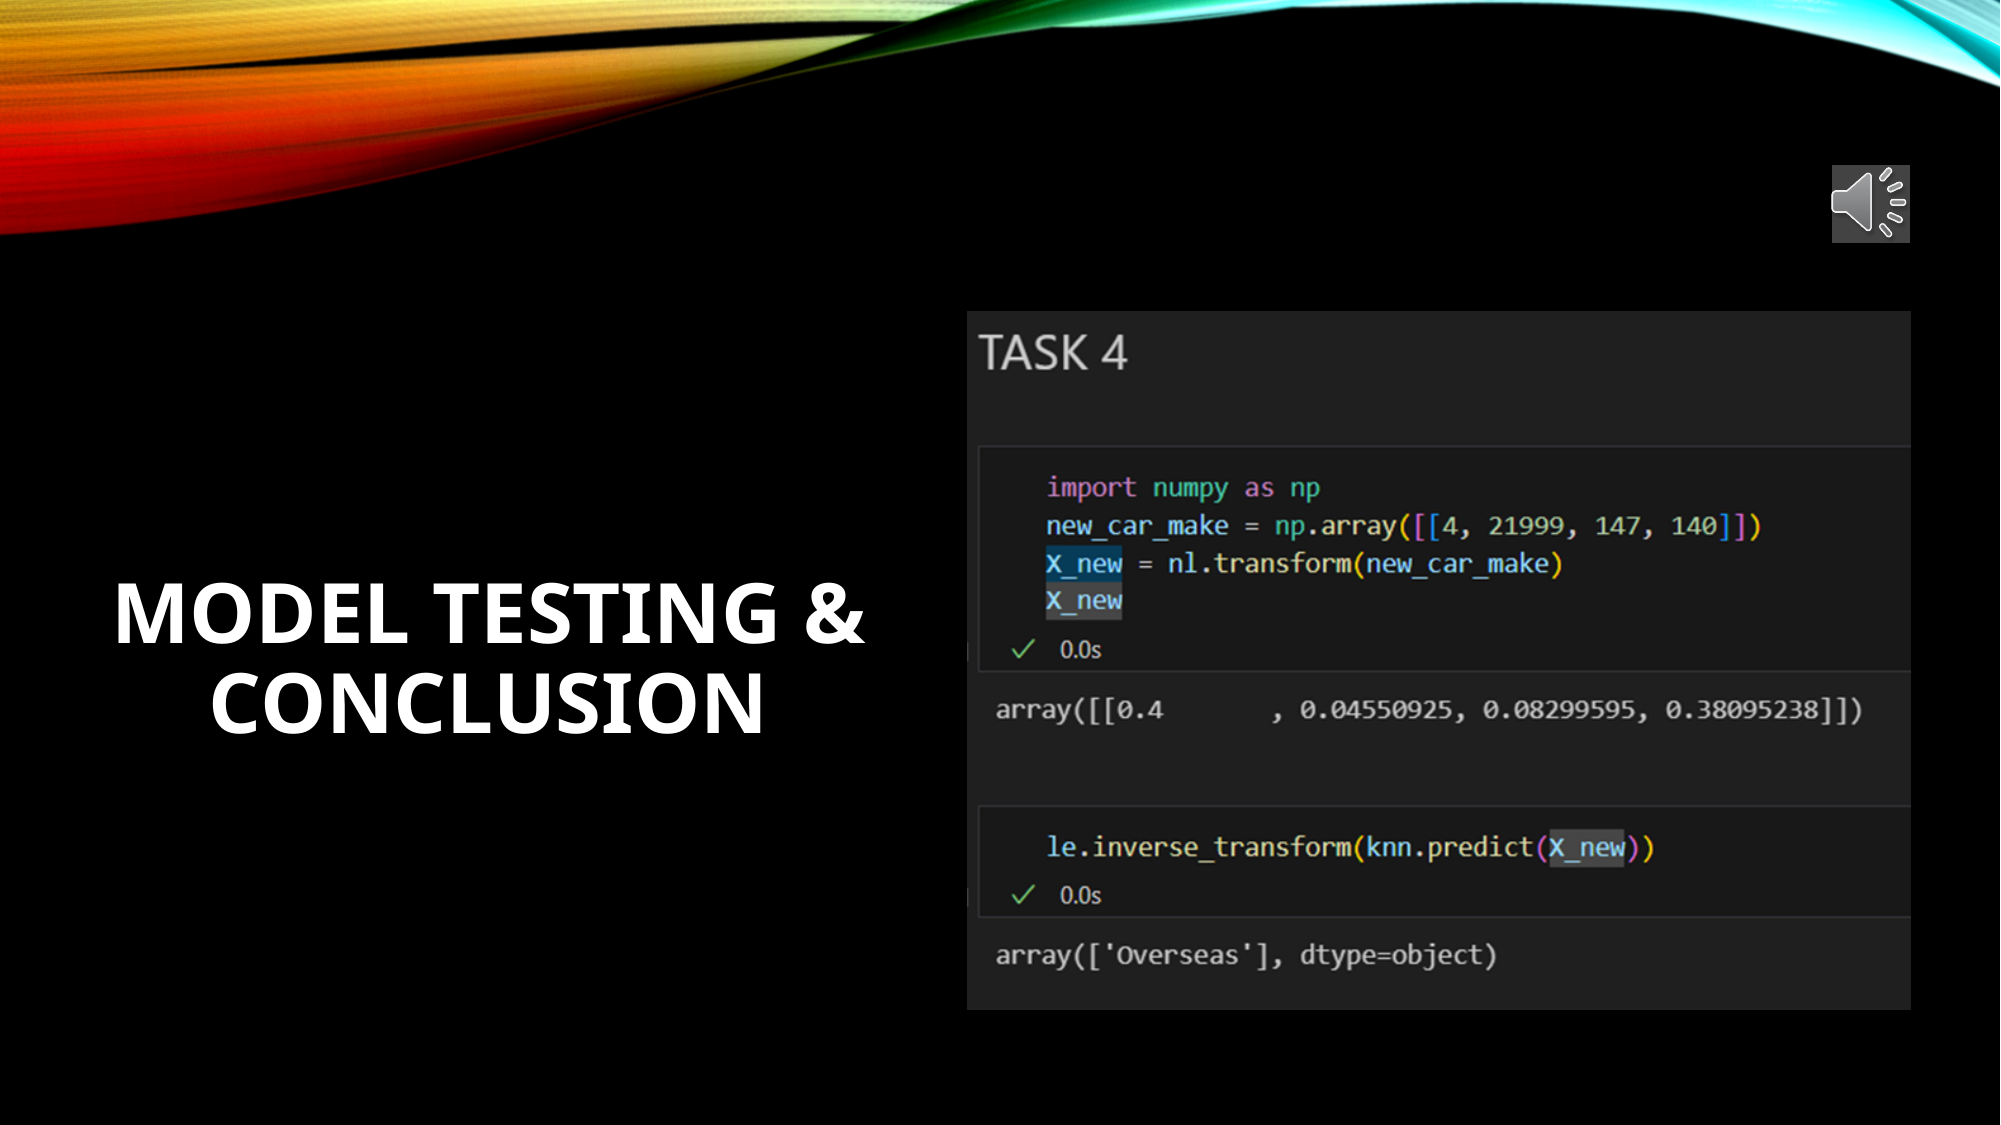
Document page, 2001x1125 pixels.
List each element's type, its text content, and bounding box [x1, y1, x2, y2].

title MODEL TESTING & CONCLUSION [0, 513, 966, 810]
picture [0, 0, 2000, 245]
picture [966, 310, 1912, 1010]
